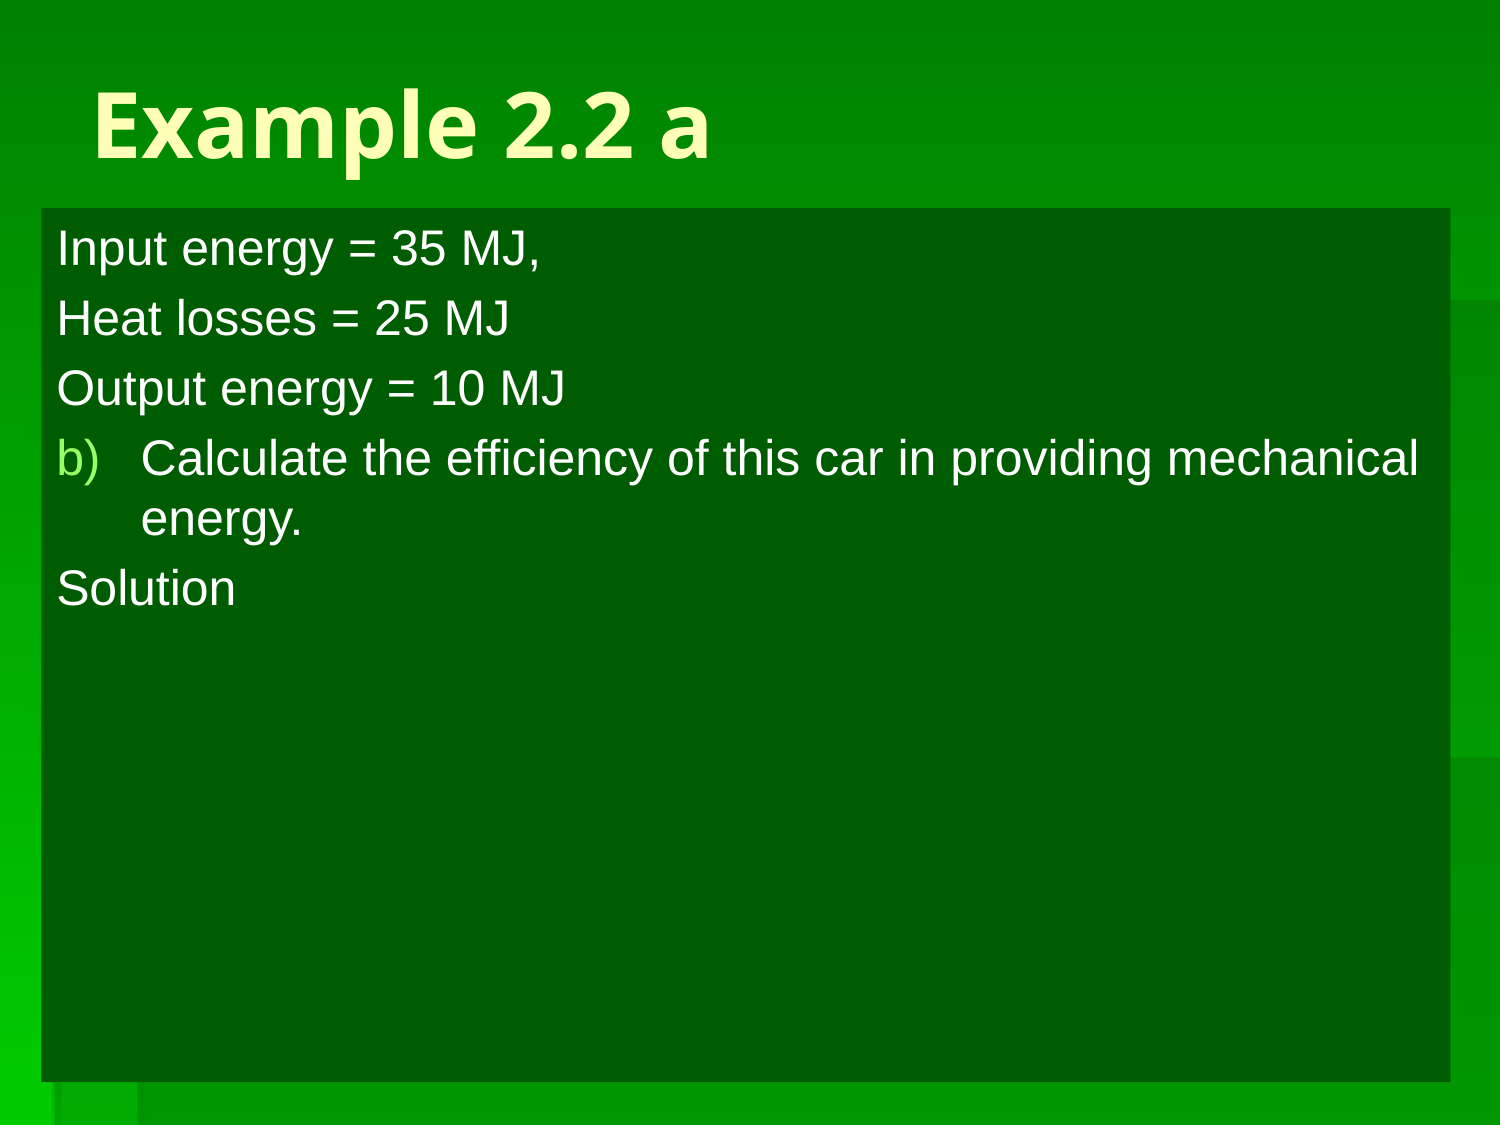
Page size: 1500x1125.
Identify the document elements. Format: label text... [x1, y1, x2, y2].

list Input energy = 35 MJ, Heat losses = 25 MJ Output energy = 10 MJ Calculate the efficiency of this car in providing mechanical energy. Solution [41, 207, 1451, 1083]
title Example 2.2 a [74, 4, 1451, 207]
